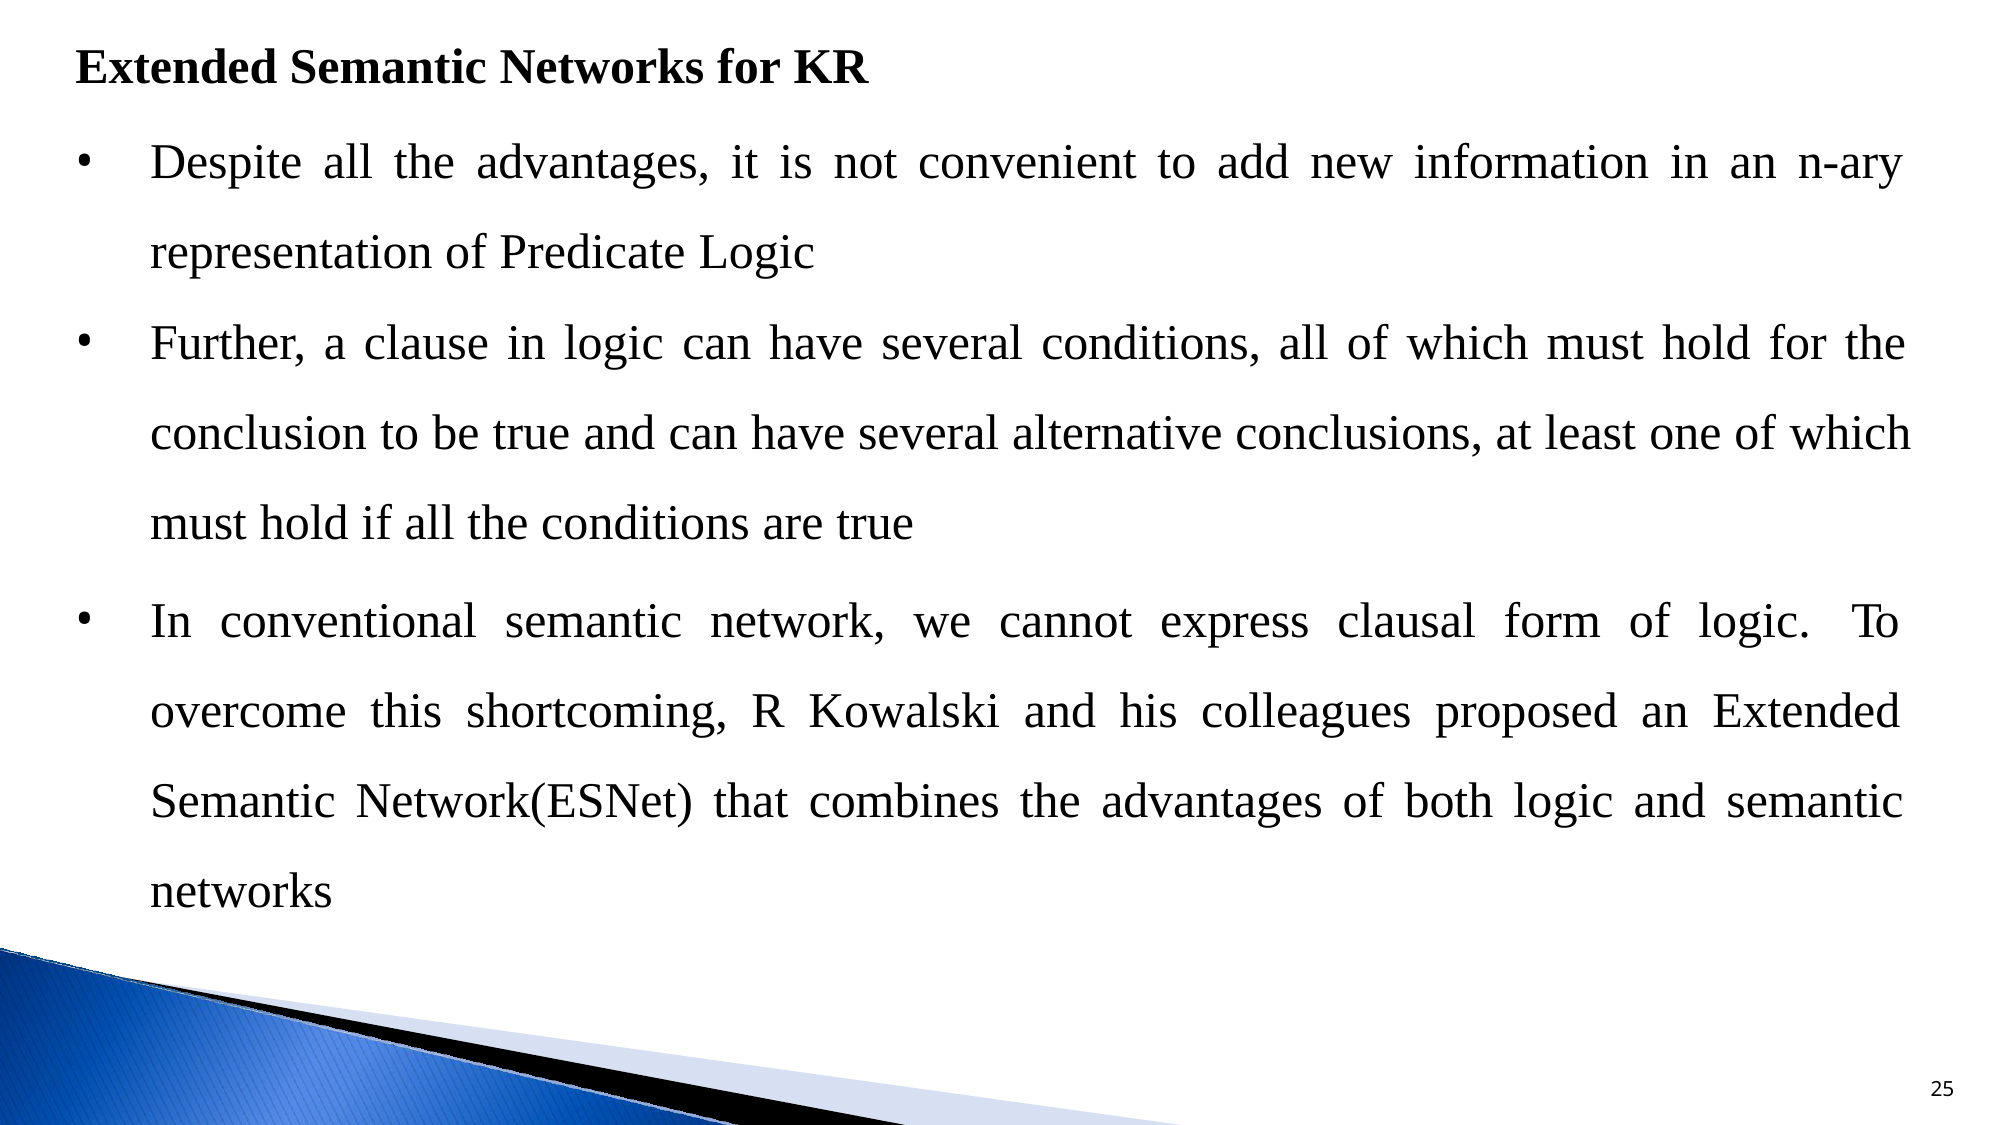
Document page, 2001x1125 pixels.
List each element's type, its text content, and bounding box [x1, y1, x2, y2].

text_box Extended Semantic Networks for KR Despite all the advantages, it is not convenient to add new information in an n-ary representation of Predicate Logic Further, a clause in logic can have several conditions, all of which must hold for the conclusion to be true and can have several alternative conclusions, at least one of which must hold if all the conditions are true In conventional semantic network, we cannot express clausal form of logic. To overcome this shortcoming, R Kowalski and his colleagues proposed an Extended Semantic Network(ESNet) that combines the advantages of both logic and semantic networks [73, 3, 1925, 918]
slide_number 25 [1924, 1071, 1963, 1125]
picture [0, 948, 743, 1125]
